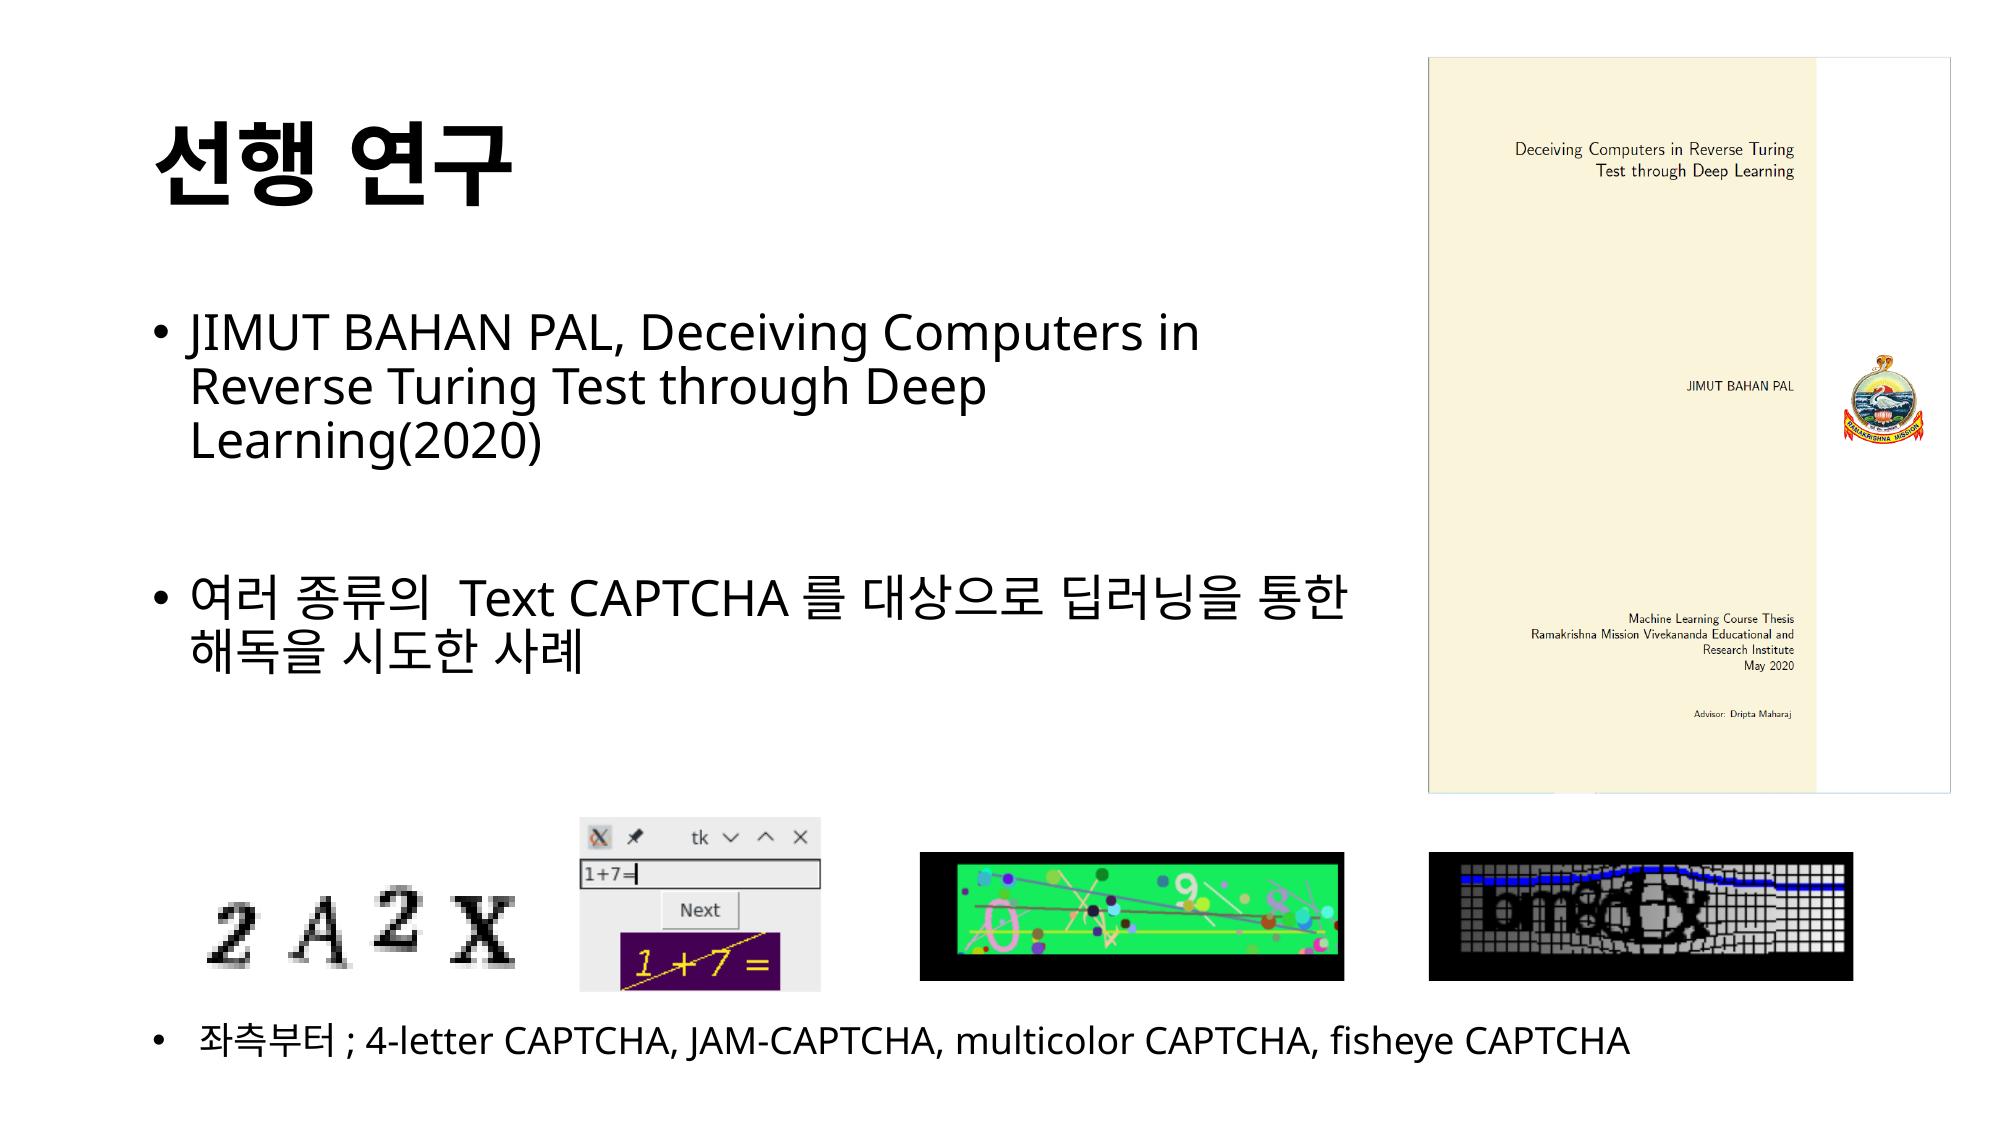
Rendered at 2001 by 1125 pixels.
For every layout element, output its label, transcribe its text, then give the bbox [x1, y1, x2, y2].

list JIMUT BAHAN PAL, Deceiving Computers in Reverse Turing Test through Deep Learning(2020) 여러 종류의 Text CAPTCHA를 대상으로 딥러닝을 통한 해독을 시도한 사례 [137, 299, 1370, 1009]
picture [1428, 852, 1854, 981]
picture [164, 852, 548, 981]
picture [1428, 56, 1951, 794]
title 선행 연구 [137, 59, 1428, 278]
picture [577, 817, 823, 994]
picture [919, 852, 1345, 981]
text_box 좌측부터; 4-letter CAPTCHA, JAM-CAPTCHA, multicolor CAPTCHA, fisheye CAPTCHA [137, 1009, 1854, 1070]
